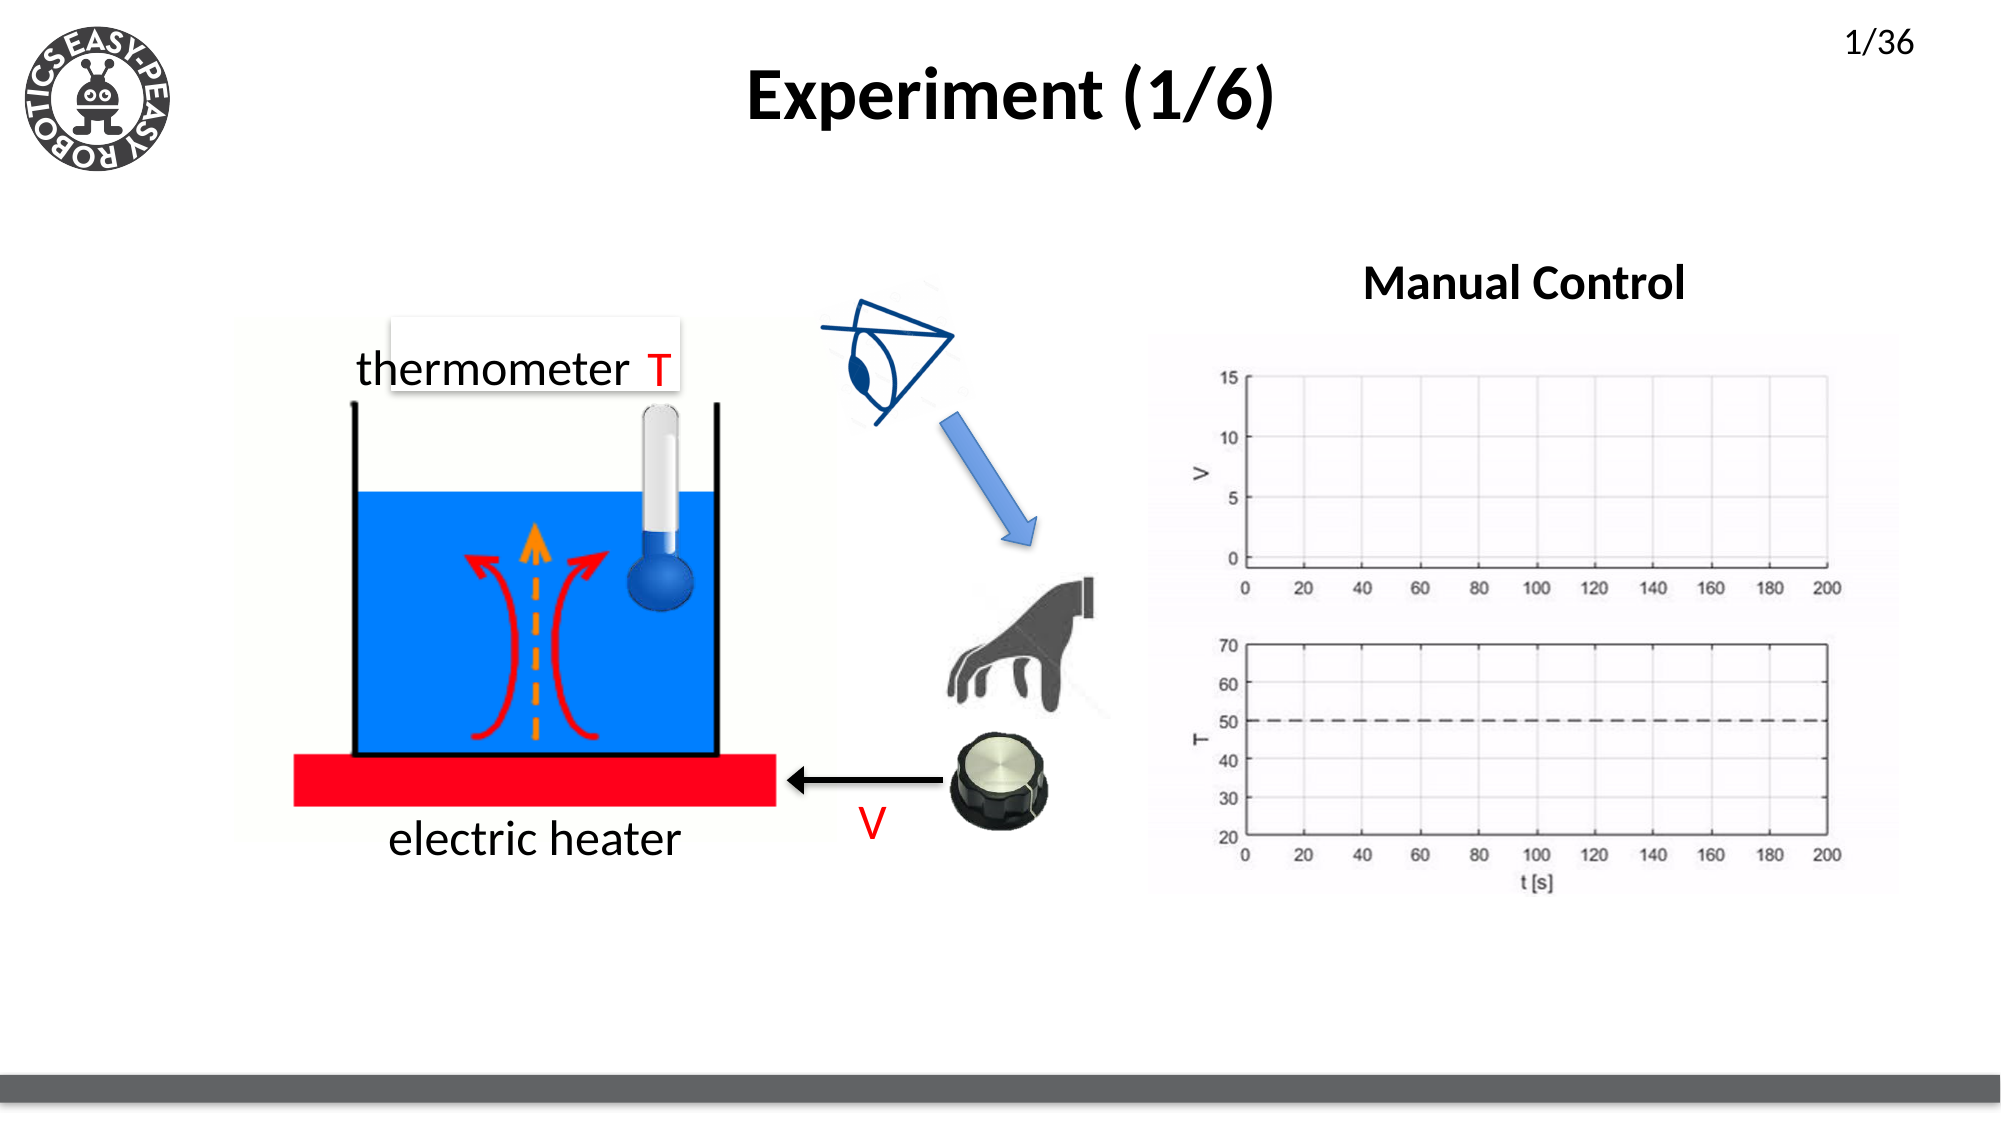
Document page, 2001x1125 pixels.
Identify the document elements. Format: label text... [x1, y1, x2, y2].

picture [942, 724, 1055, 837]
text_box V [843, 789, 902, 857]
picture [814, 274, 975, 435]
text_box Experiment (1/6) [480, 37, 1544, 143]
text_box Manual Control [1325, 241, 1724, 317]
picture [23, 23, 172, 173]
text_box electric heater [336, 851, 735, 873]
picture [1148, 334, 1899, 898]
text_box [941, 420, 1038, 547]
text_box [233, 317, 838, 843]
picture [942, 572, 1117, 719]
